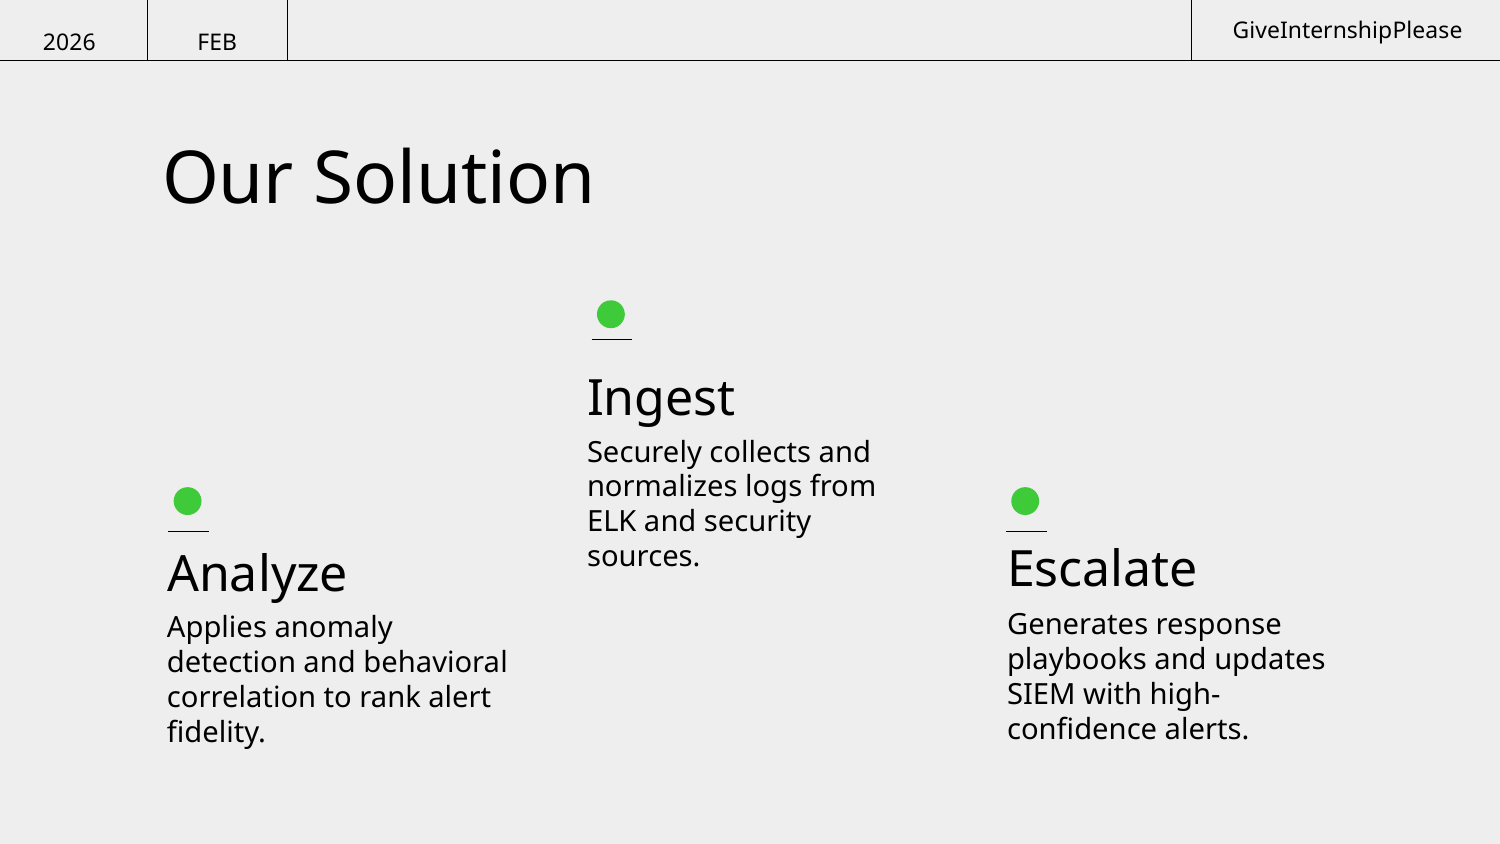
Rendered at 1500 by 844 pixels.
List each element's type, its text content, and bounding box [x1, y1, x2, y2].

subtitle Ingest [572, 360, 1064, 441]
text_box [596, 300, 625, 329]
subtitle 2026 [3, 12, 135, 61]
subtitle Analyze [152, 536, 527, 593]
subtitle Escalate [992, 531, 1367, 612]
subtitle GiveInternshipPlease [1199, 0, 1497, 50]
subtitle FEB [152, 12, 283, 61]
text_box [1011, 487, 1040, 516]
subtitle Generates response playbooks and updates SIEM with high-confidence alerts. [992, 612, 1367, 737]
title Our Solution [147, 115, 1231, 210]
subtitle Applies anomaly detection and behavioral correlation to rank alert fidelity. [151, 593, 527, 740]
text_box [173, 487, 202, 516]
subtitle Securely collects and normalizes logs from ELK and security sources. [572, 417, 947, 564]
